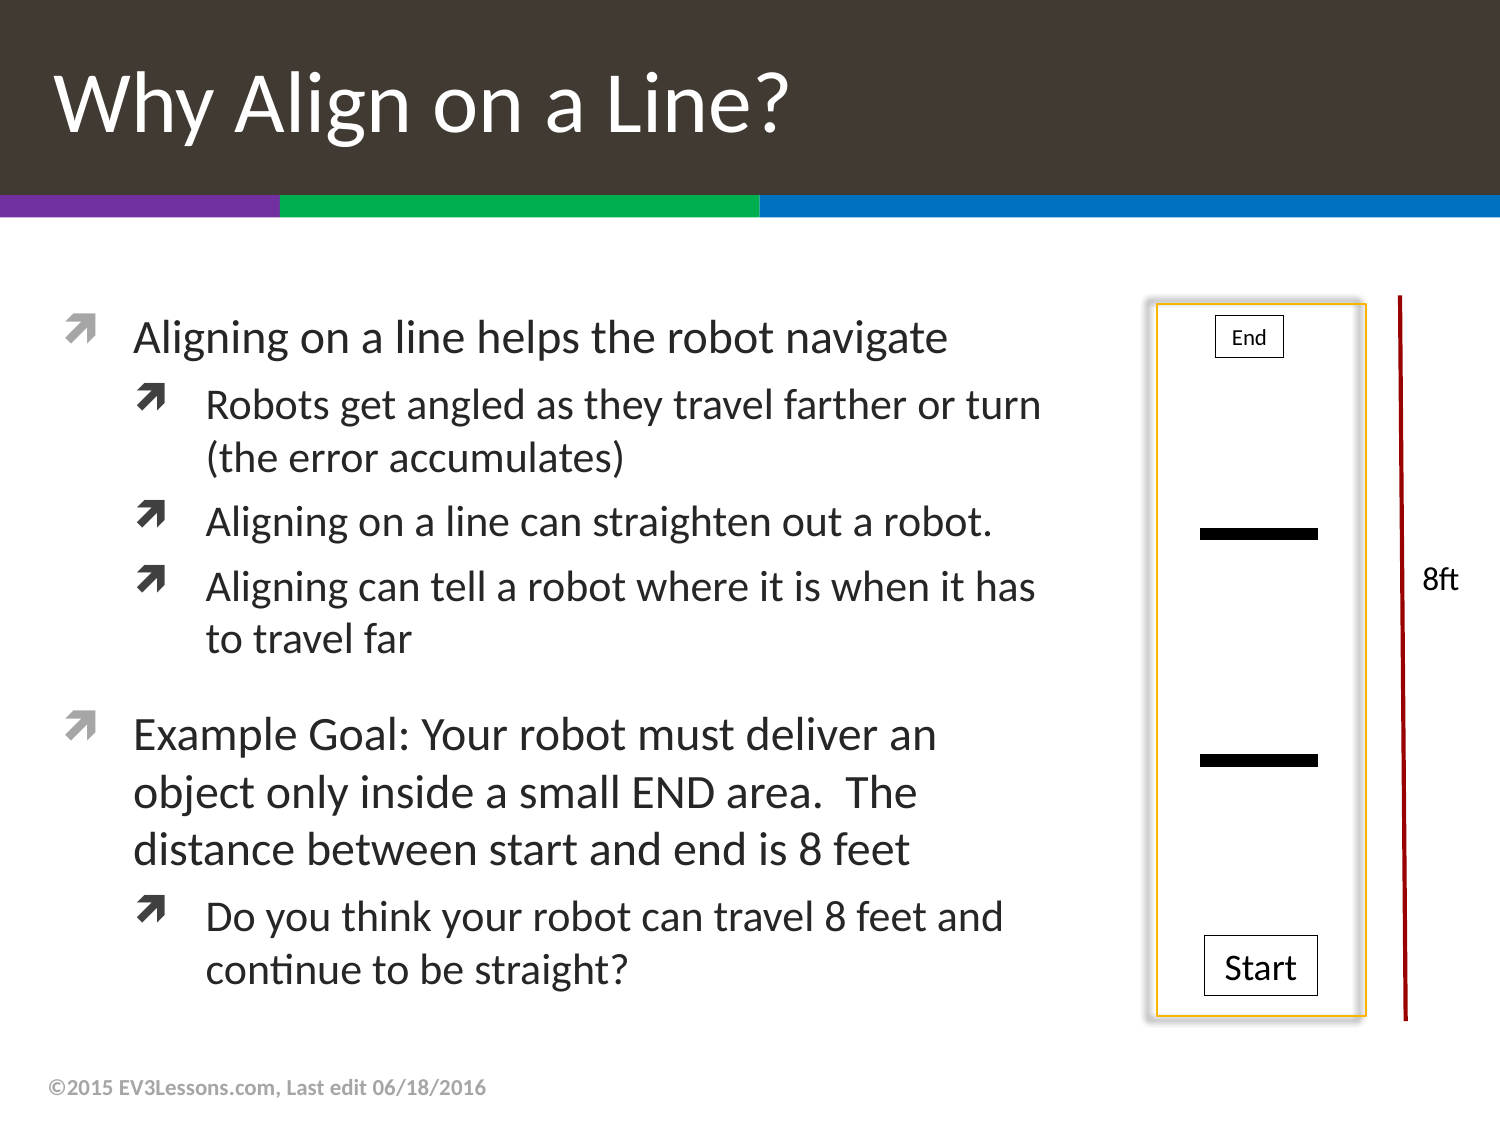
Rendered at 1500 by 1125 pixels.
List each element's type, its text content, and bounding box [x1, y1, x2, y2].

text_box Start [1204, 935, 1318, 996]
list Aligning on a line helps the robot navigate Robots get angled as they travel farther or turn (the error accumulates) Aligning on a line can straighten out a robot. Aligning can tell a robot where it is when it has to travel far Example Goal: Your robot must deliver an object only inside a small END area. The distance between start and end is 8 feet Do you think your robot can travel 8 feet and continue to be straight? [46, 298, 1075, 1005]
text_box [1399, 294, 1407, 1022]
title Why Align on a Line? [0, 0, 1500, 195]
text_box 8ft [1411, 549, 1482, 605]
text_box [1156, 303, 1367, 1017]
text_box End [1215, 315, 1284, 358]
footer ©2015 EV3Lessons.com, Last edit 06/18/2016 [32, 1055, 1038, 1116]
